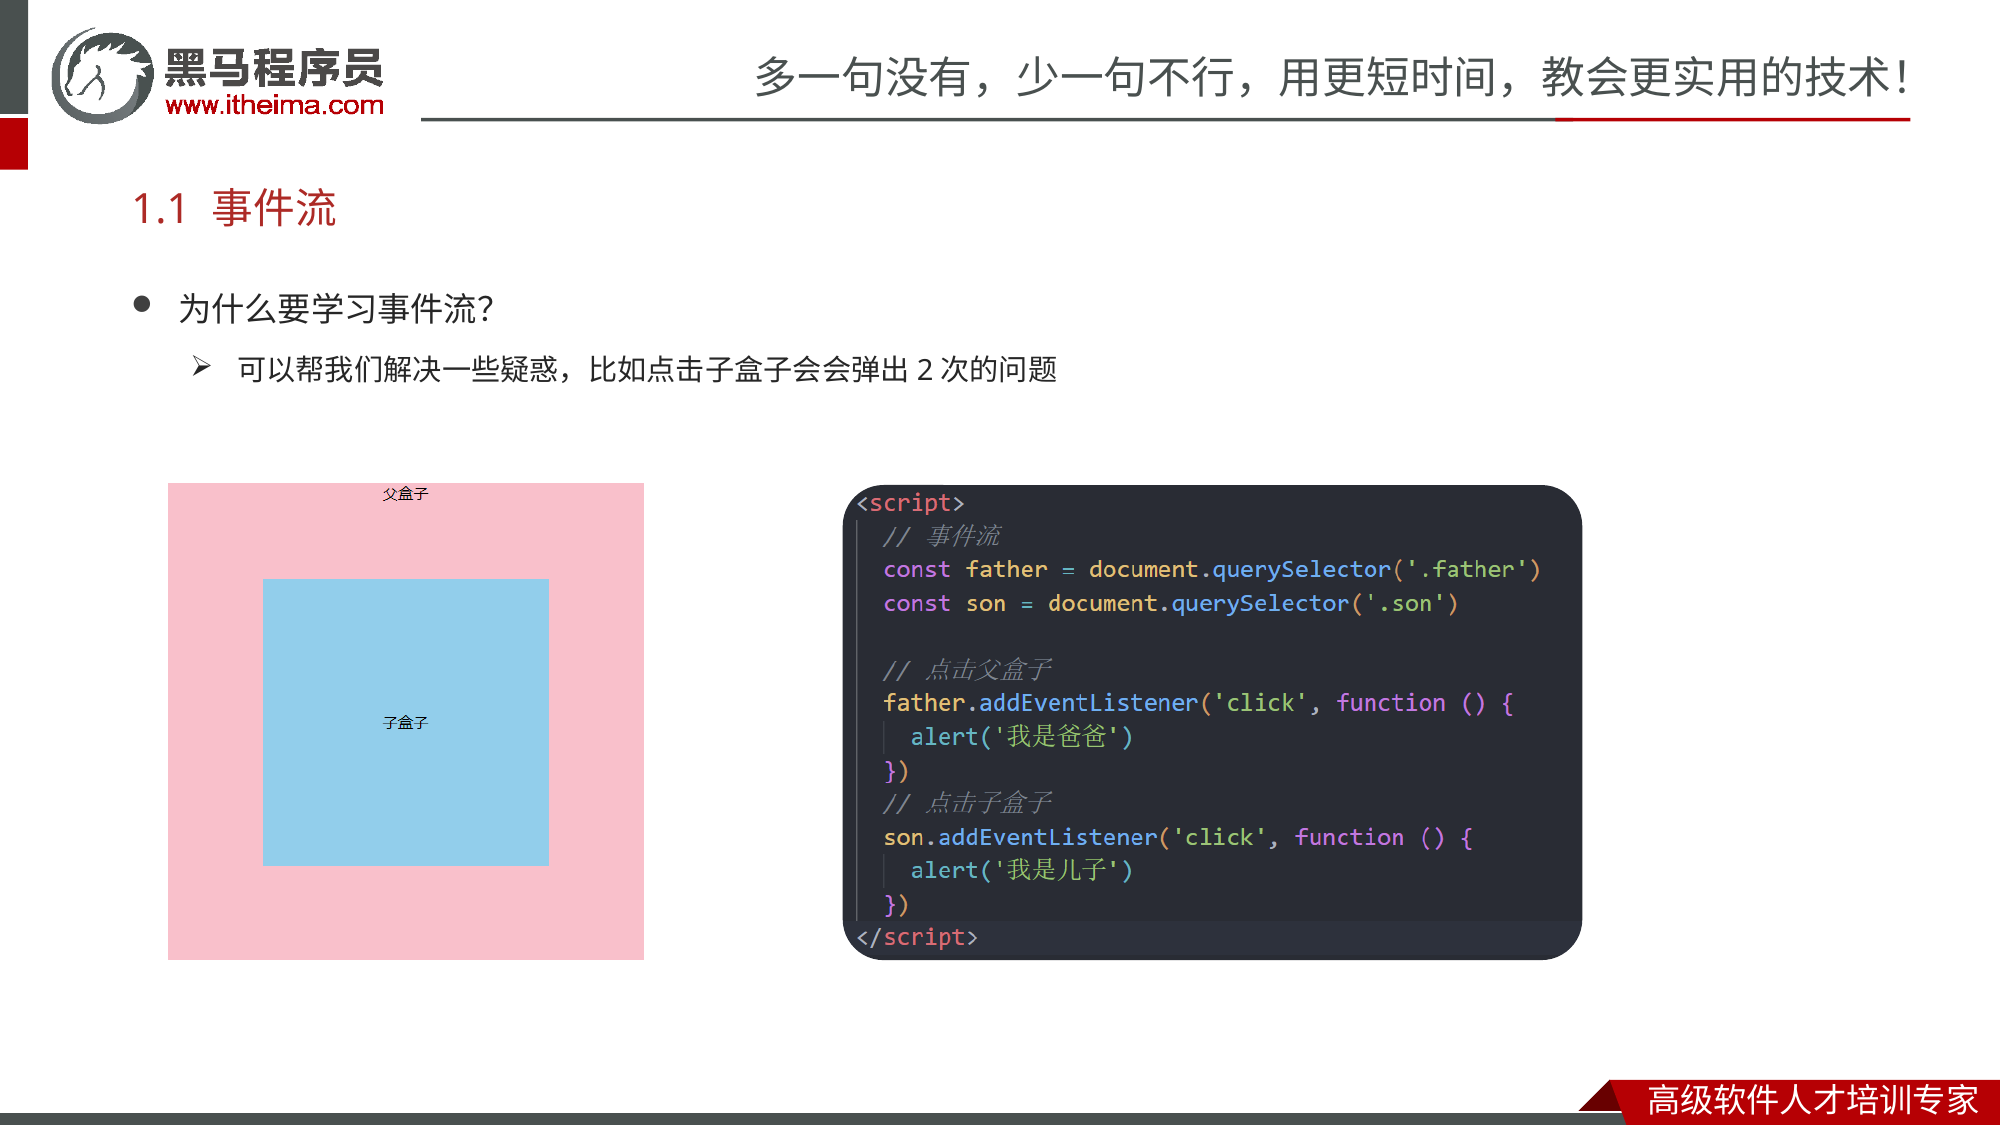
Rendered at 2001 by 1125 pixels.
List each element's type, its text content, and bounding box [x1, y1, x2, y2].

picture [130, 449, 664, 976]
picture [842, 484, 1583, 961]
title 1.1 事件流 [116, 164, 1880, 250]
list 为什么要学习事件流？ 可以帮我们解决一些疑惑，比如点击子盒子会会弹出2次的问题 [116, 261, 1876, 1107]
picture [50, 26, 384, 125]
